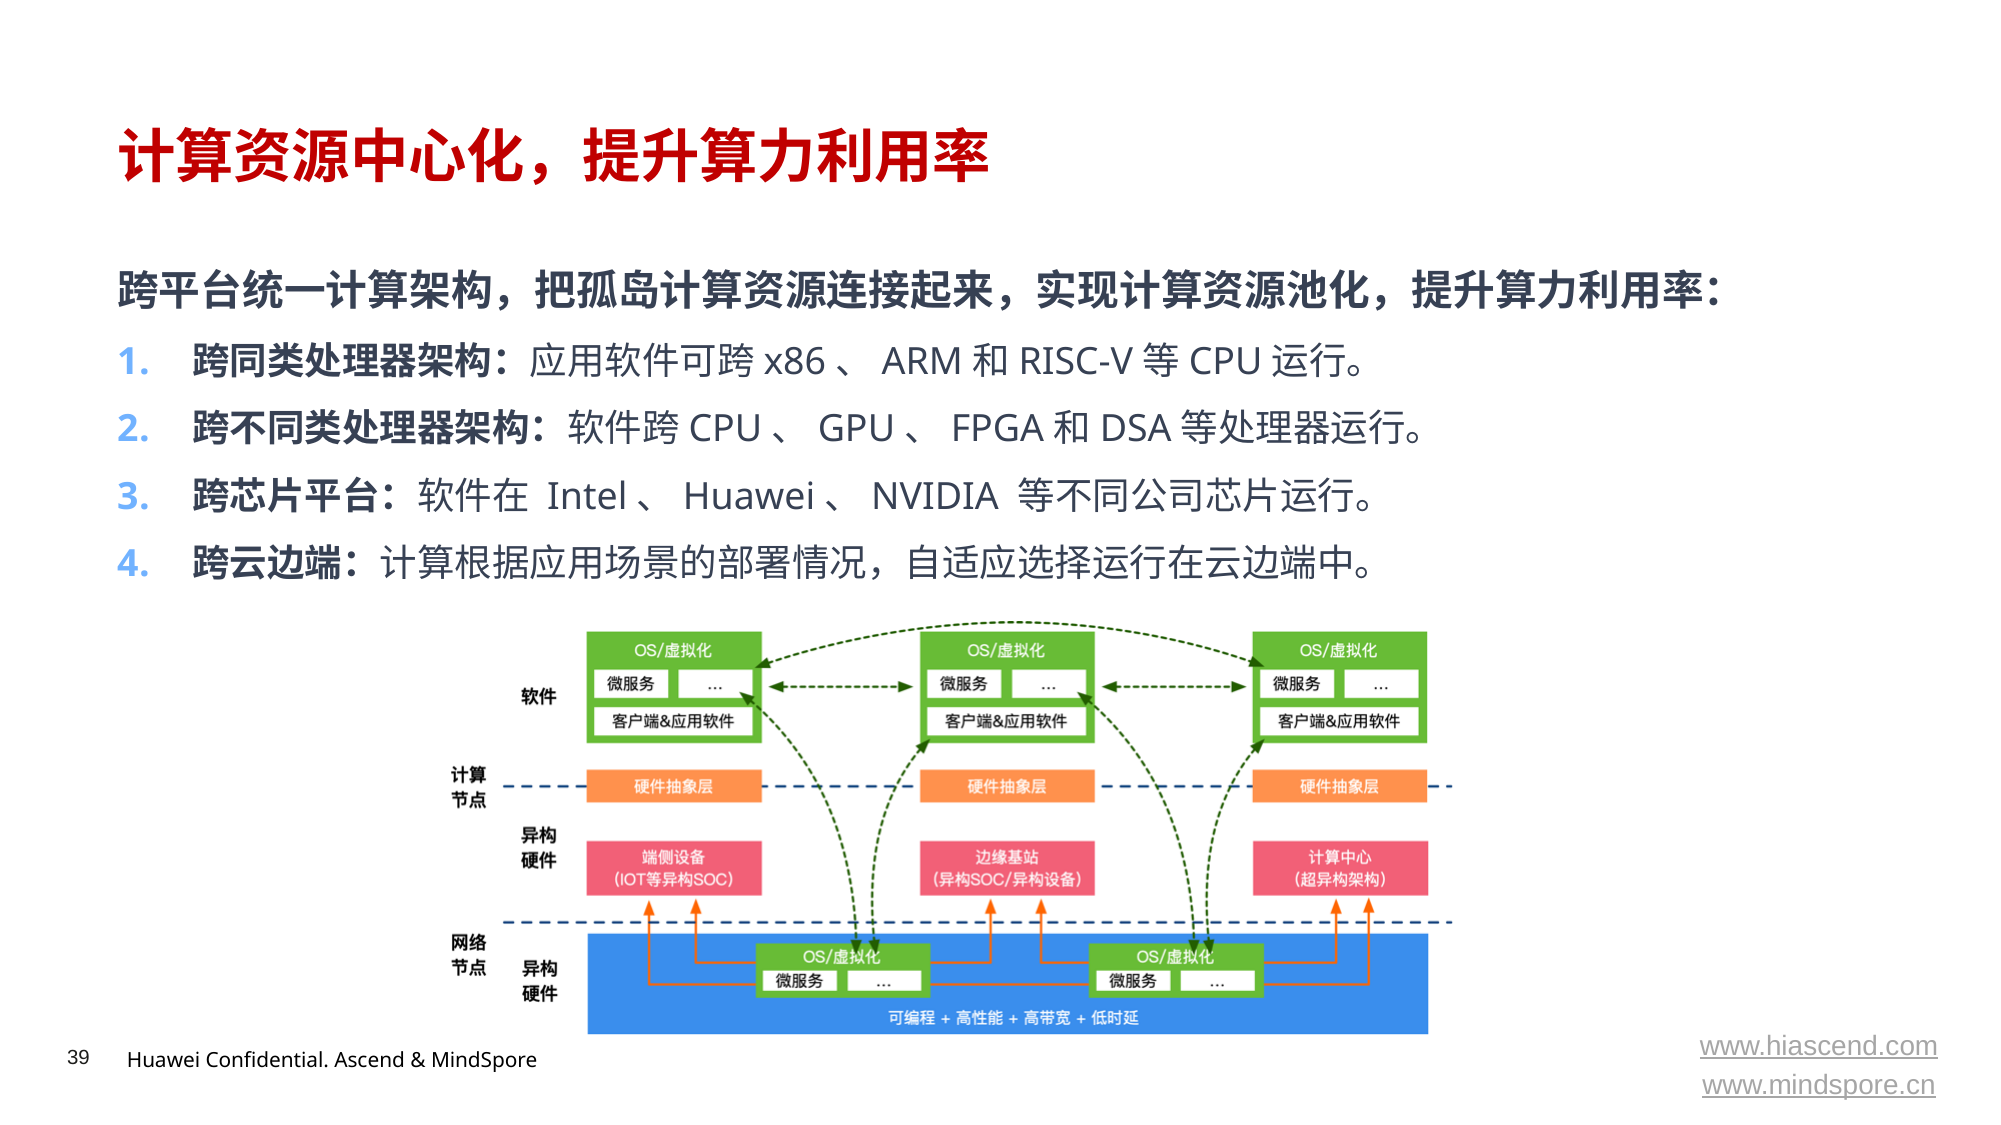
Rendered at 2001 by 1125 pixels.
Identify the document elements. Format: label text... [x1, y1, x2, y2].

picture [444, 621, 1454, 1035]
title 计算资源中心化，提升算力利用率 [102, 111, 1901, 209]
list 跨平台统一计算架构，把孤岛计算资源连接起来，实现计算资源池化，提升算力利用率： 跨同类处理器架构：应用软件可跨x86、ARM和RISC-V等CPU运行。 跨不同类处理器架构：软件跨CPU、GPU、FPGA和DSA等处理器运行。 跨芯片平台：软件在 Intel、Huawei、NVIDIA 等不同公司芯片运行。 跨云边端：计算根据应用场景的部署情况，自适应选择运行在云边端中。 [102, 231, 1901, 598]
